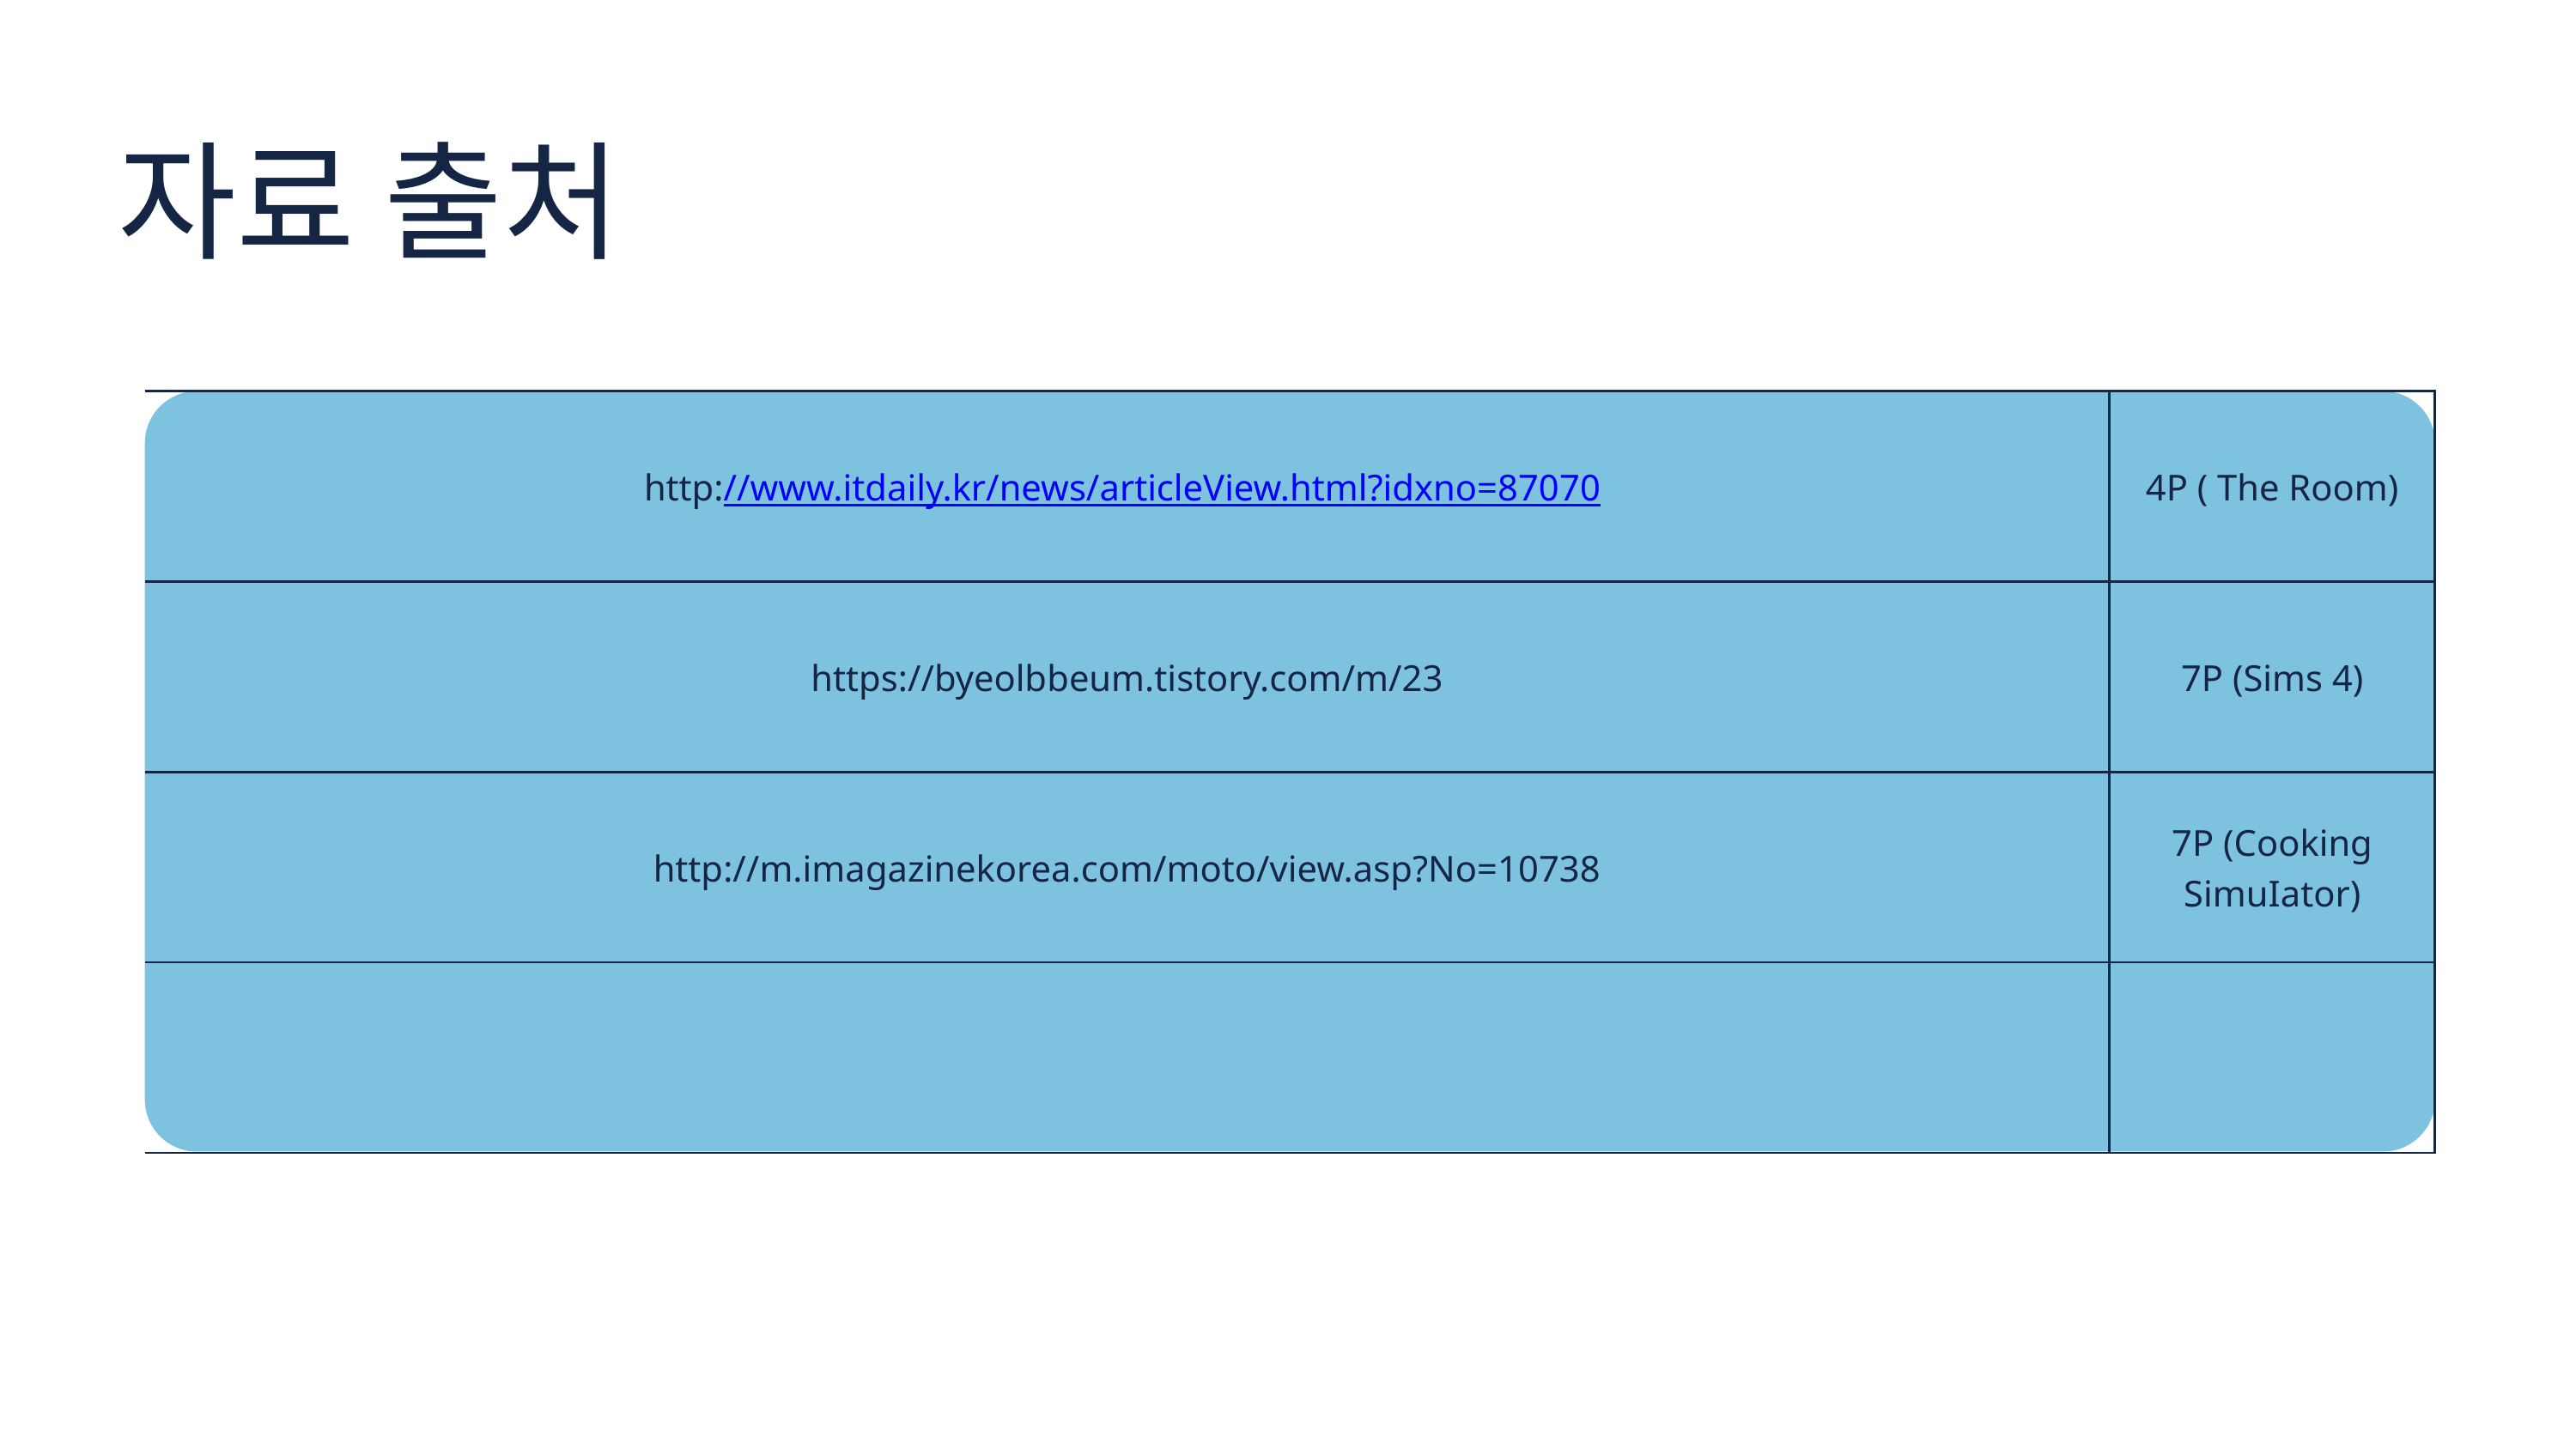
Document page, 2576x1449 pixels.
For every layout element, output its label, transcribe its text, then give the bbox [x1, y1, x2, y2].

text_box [144, 391, 2435, 1152]
text_box 자료 출처 [0, 120, 1288, 276]
